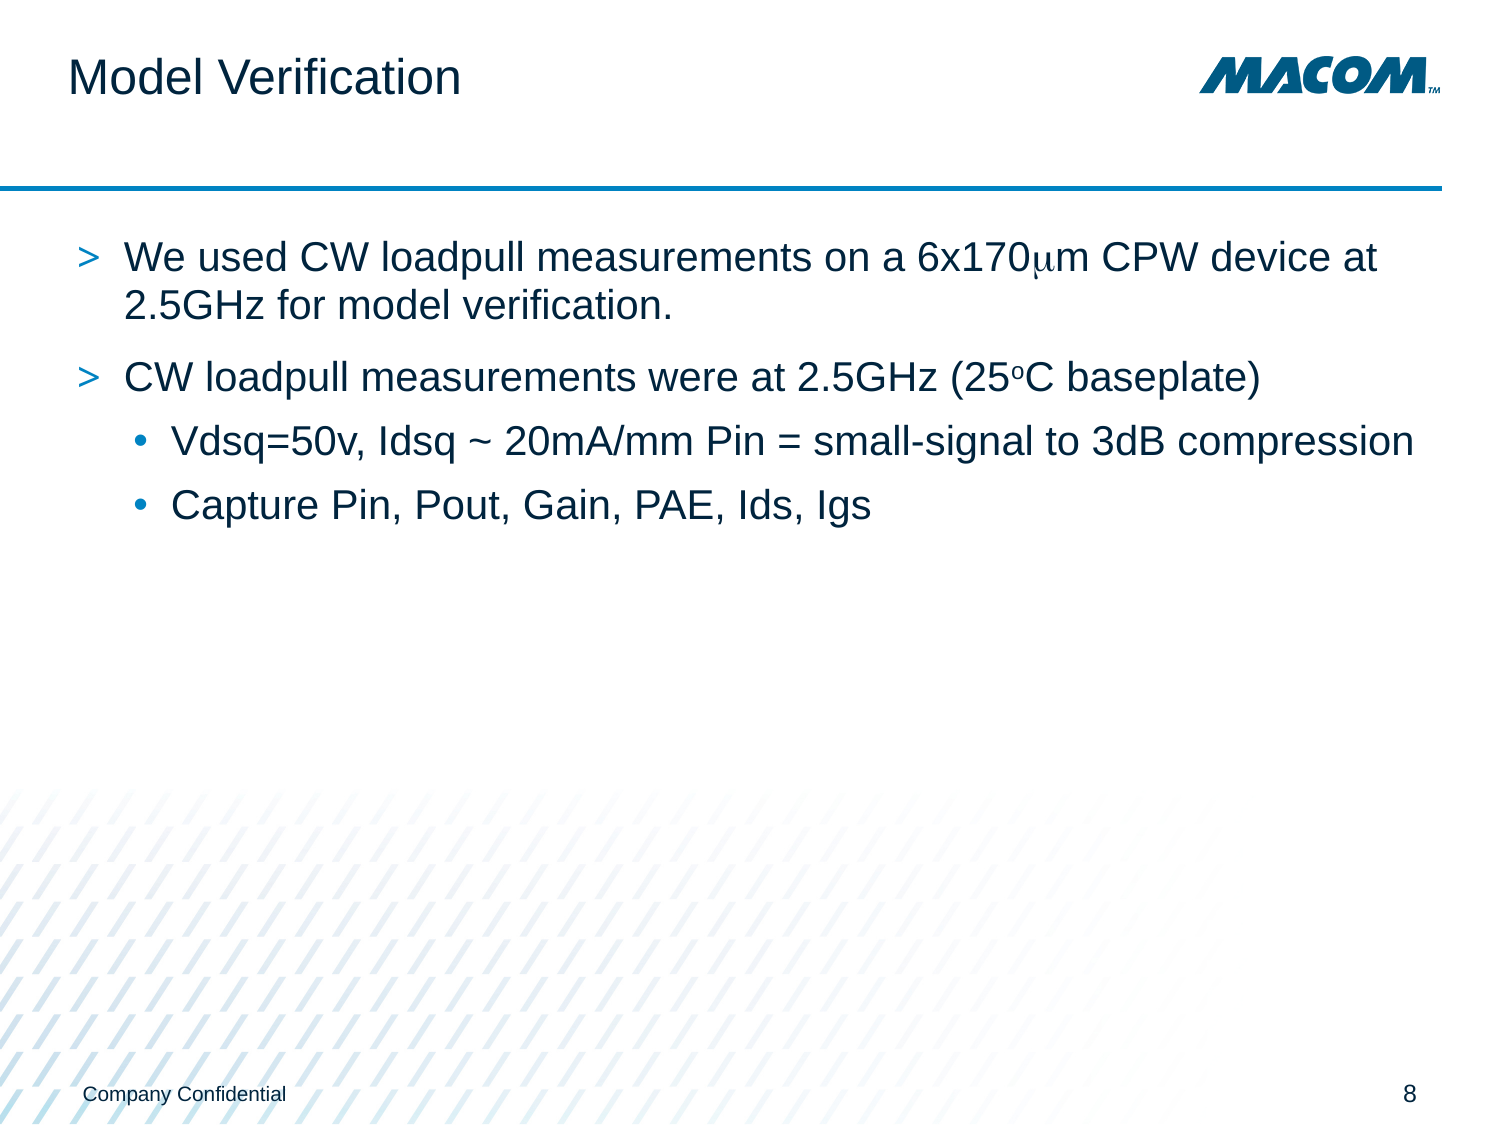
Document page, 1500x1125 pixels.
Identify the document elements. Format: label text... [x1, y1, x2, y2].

picture [0, 712, 1500, 1125]
picture [1199, 56, 1444, 98]
list We used CW loadpull measurements on a 6x170mm CPW device at 2.5GHz for model verification. CW loadpull measurements were at 2.5GHz (25oC baseplate) Vdsq=50v, Idsq ~ 20mA/mm Pin = small-signal to 3dB compression Capture Pin, Pout, Gain, PAE, Ids, Igs [76, 233, 1464, 1098]
title Model Verification [67, 50, 1118, 157]
picture [1346, 68, 1358, 82]
